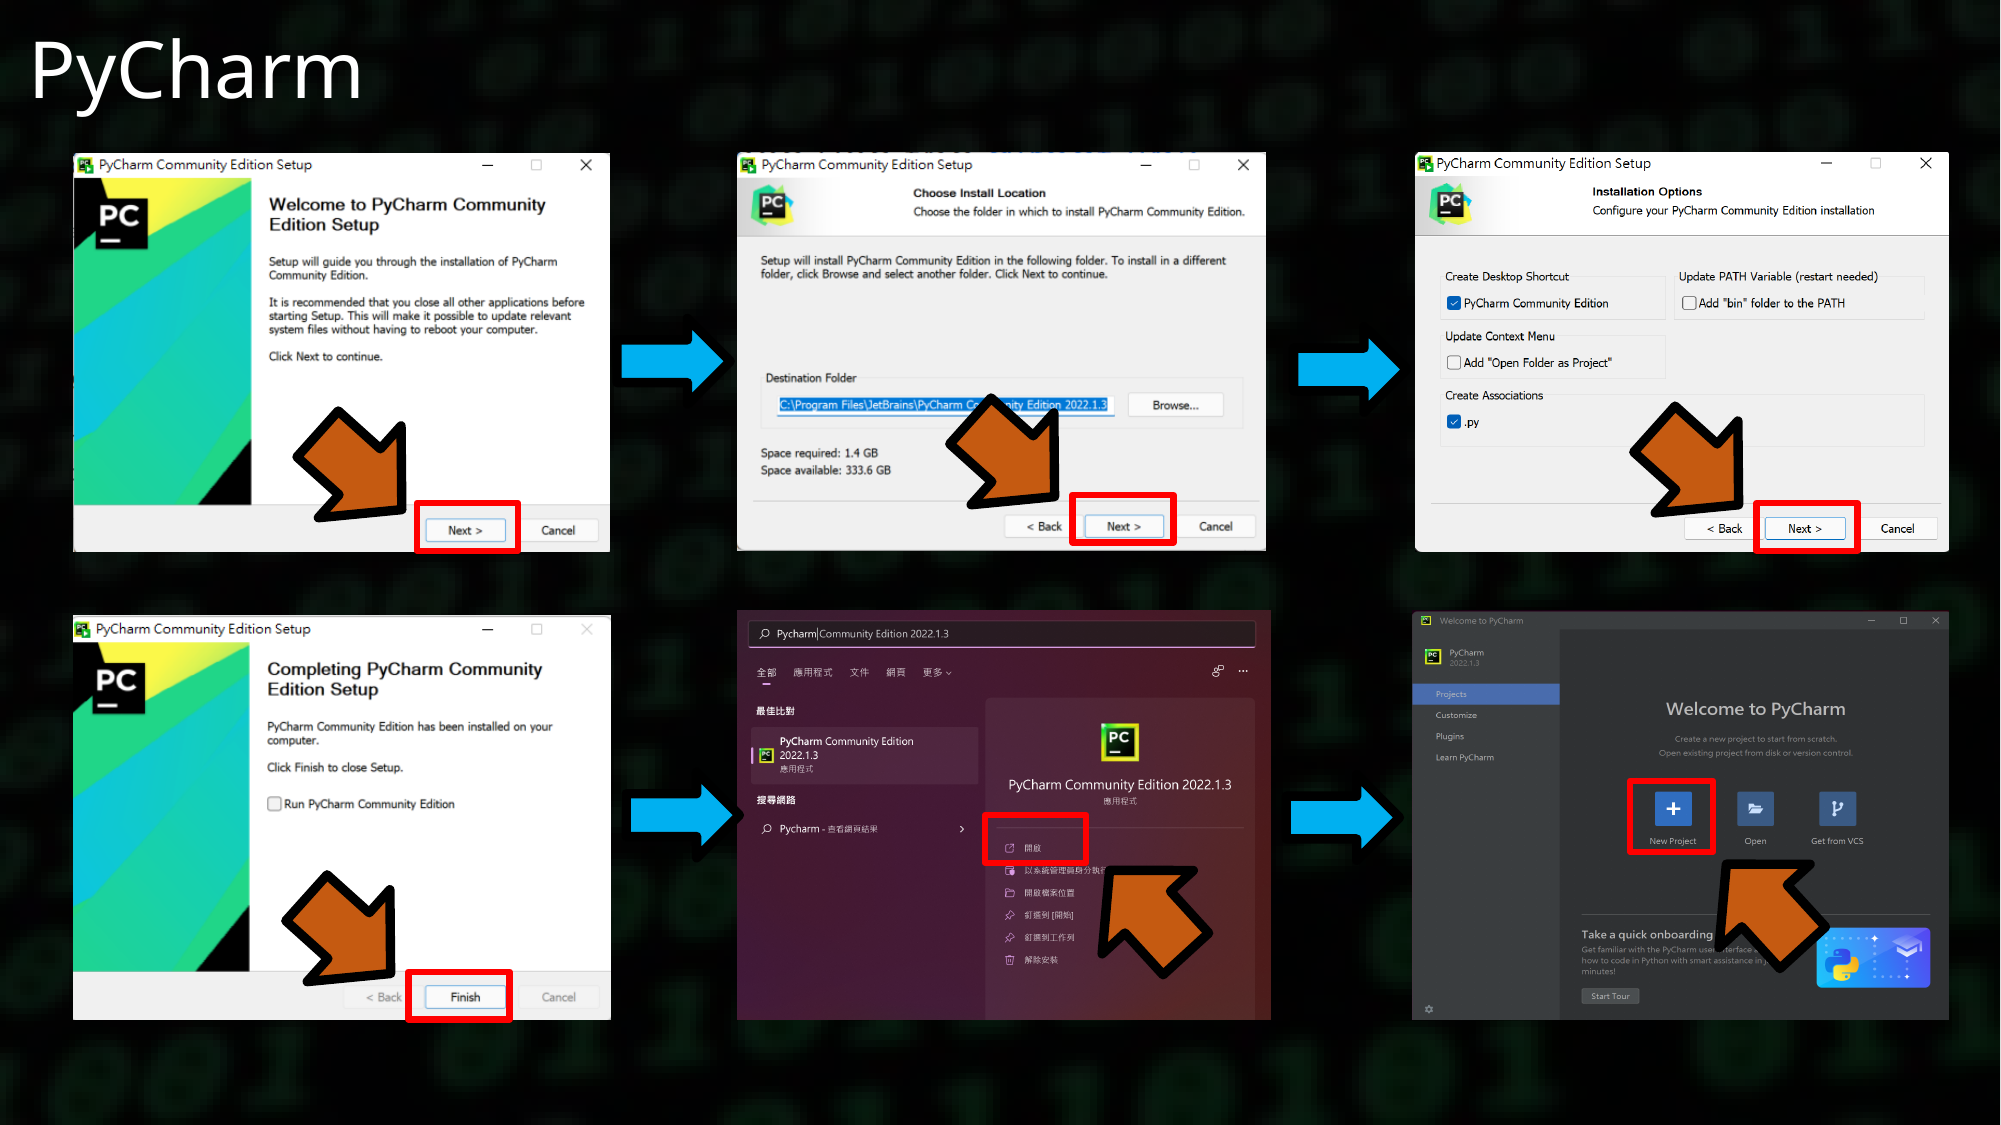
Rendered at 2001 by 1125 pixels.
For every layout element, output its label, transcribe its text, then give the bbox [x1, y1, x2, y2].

title PyCharm [13, 22, 1739, 124]
text_box [626, 772, 737, 858]
text_box [1293, 326, 1407, 413]
text_box [617, 318, 731, 404]
picture [0, 0, 2001, 1125]
text_box [1286, 774, 1400, 861]
